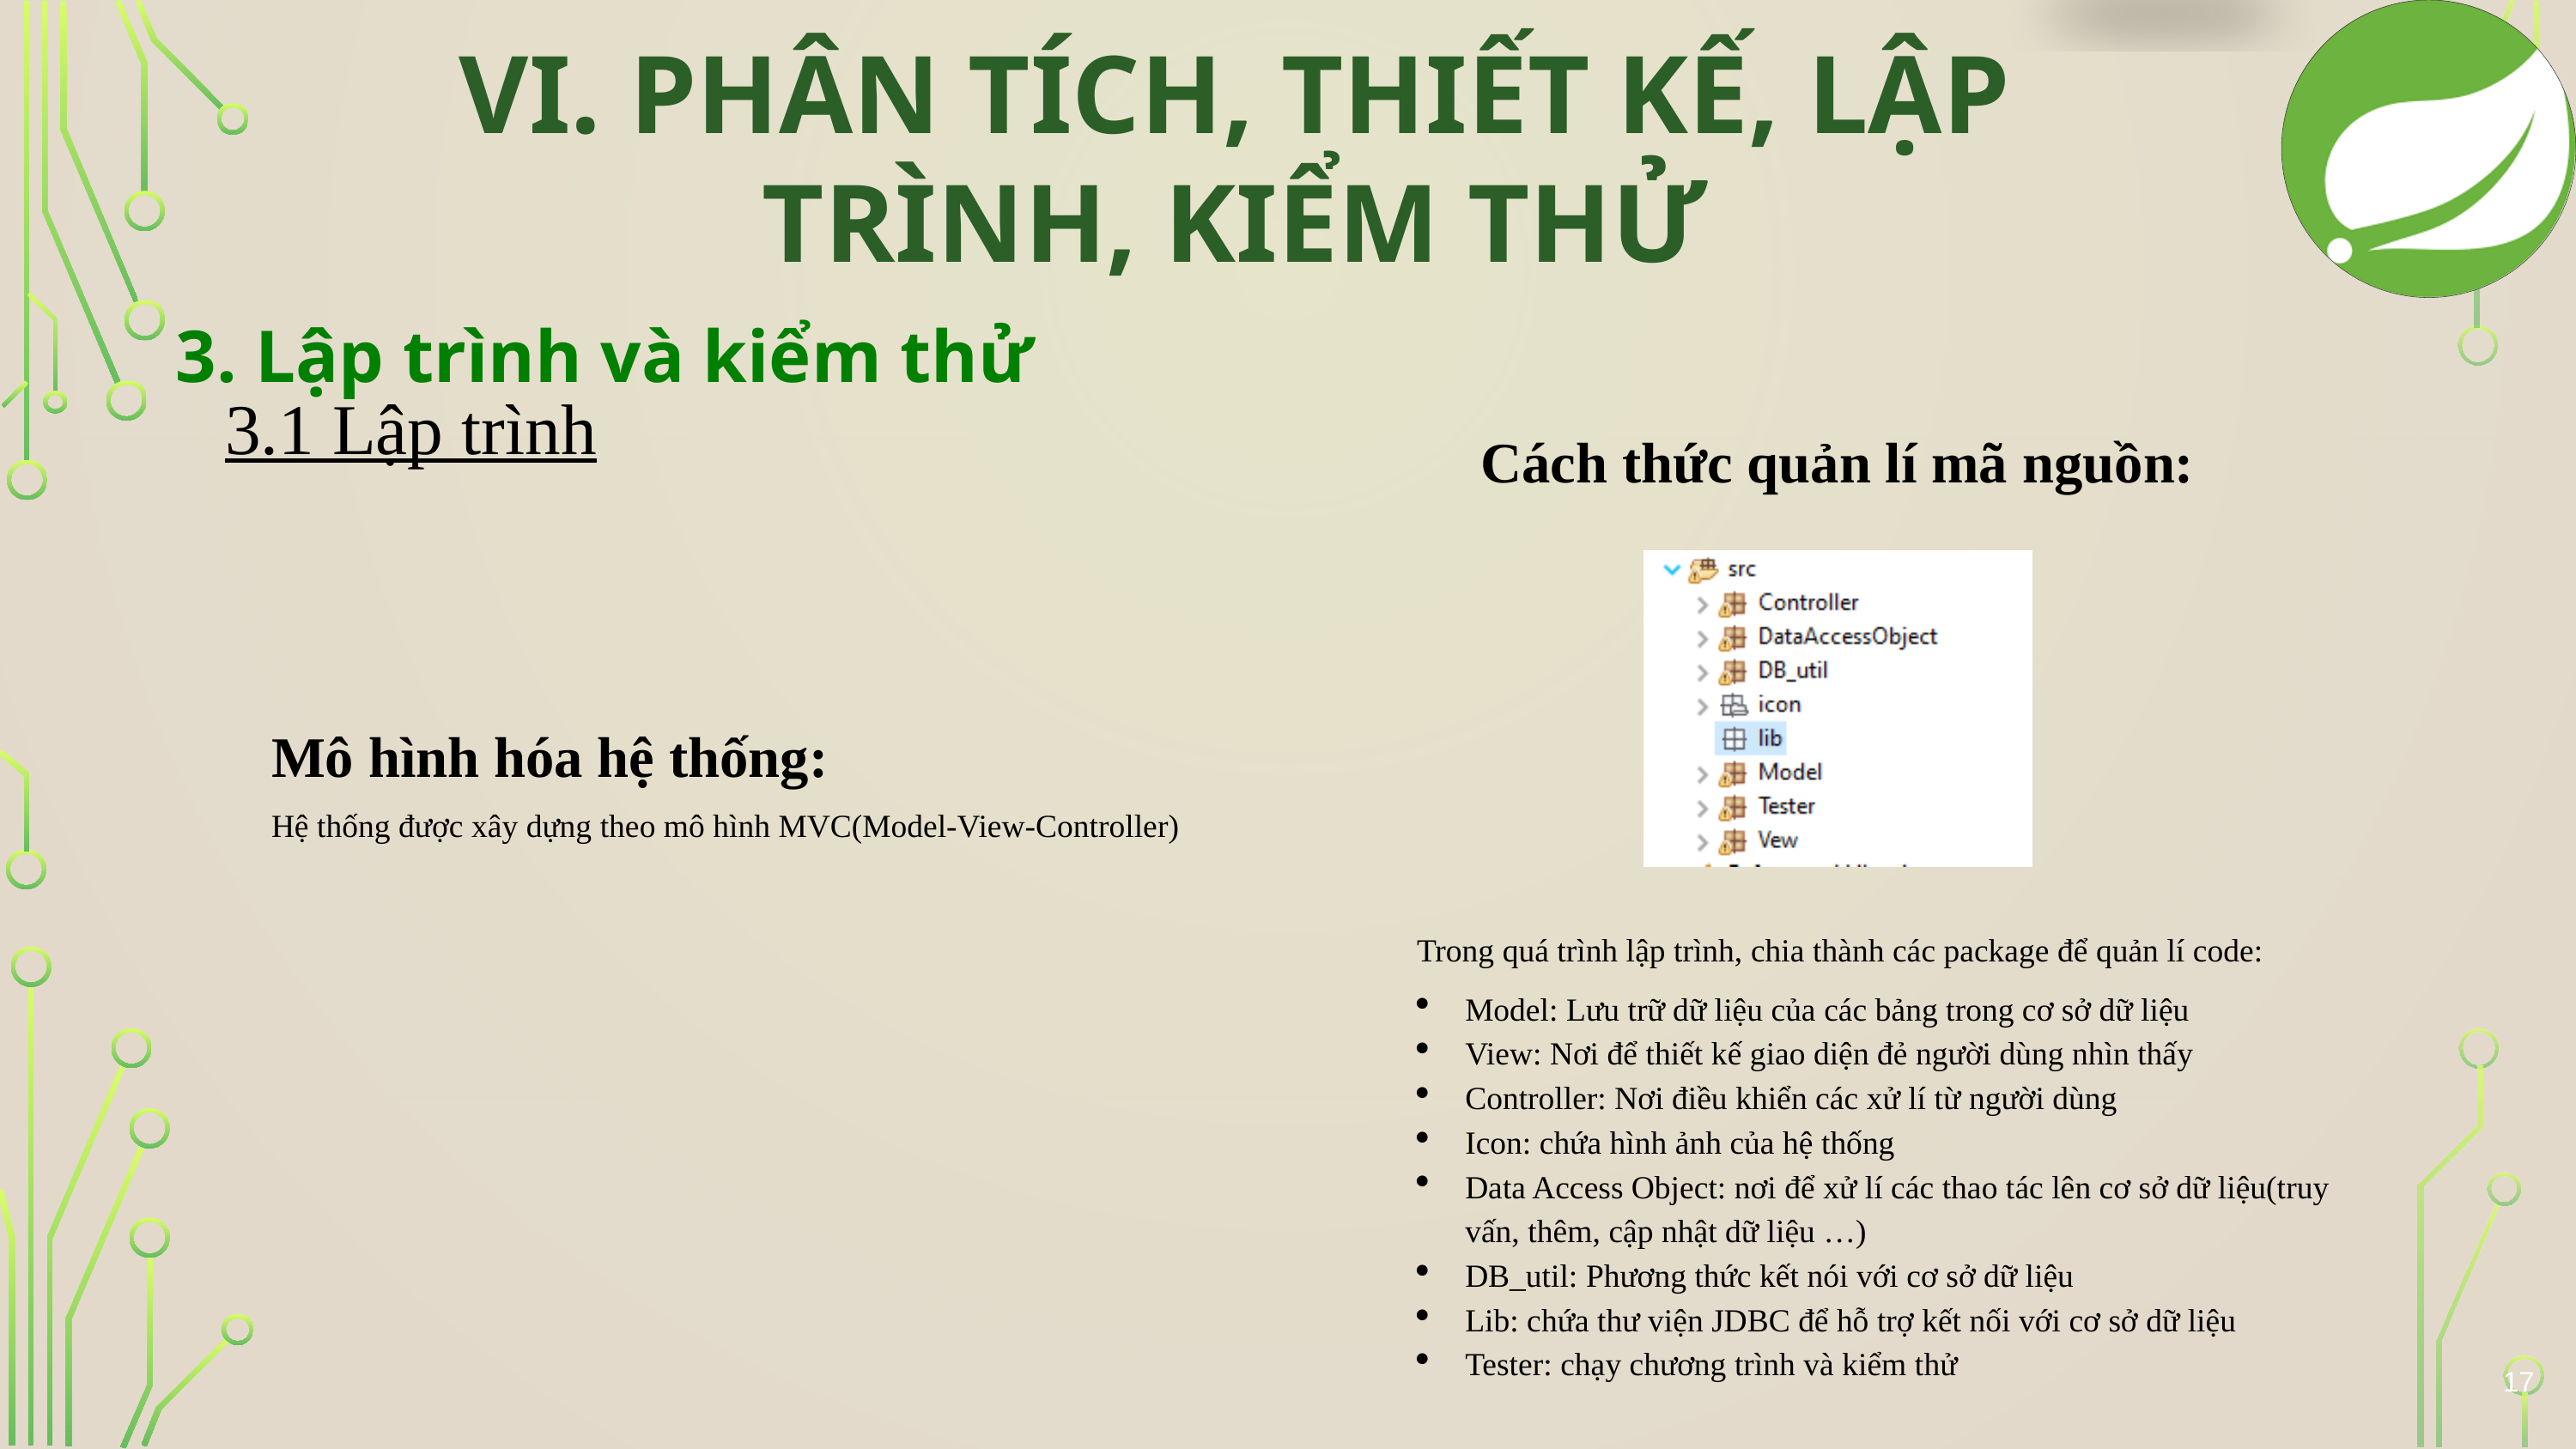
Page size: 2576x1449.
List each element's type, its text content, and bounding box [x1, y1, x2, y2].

text_box 3. Lập trình và kiểm thử [162, 304, 1288, 403]
text_box Mô hình hóa hệ thống: Hệ thống được xây dựng theo mô hình MVC(Model-View-Controller) [258, 708, 1193, 895]
text_box 3.1 Lập trình [212, 376, 978, 476]
picture [1643, 550, 2032, 867]
text_box VI. PHÂN TÍCH, THIẾT KẾ, LẬP TRÌNH, KIỂM THỬ [416, 19, 2054, 290]
picture [2281, 0, 2576, 298]
text_box Trong quá trình lập trình, chia thành các package để quản lí code: Model: Lưu trữ dữ liệu của các bảng trong cơ sở dữ liệu View: Nơi để thiết kế giao diện đẻ người dùng nhìn thấy Controller: Nơi điều khiển các xử lí từ người dùng Icon: chứa hình ảnh của hệ thống Data Access Object: nơi để xử lí các thao tác lên cơ sở dữ liệu(truy vấn, thêm, cập nhật dữ liệu …) DB_util: Phương thức kết nói với cơ sở dữ liệu Lib: chứa thư viện JDBC để hỗ trợ kết nối với cơ sở dữ liệu Tester: chạy chương trình và kiểm thử [1404, 920, 2385, 1389]
text_box Cách thức quản lí mã nguồn: [1467, 419, 2208, 570]
text_box [162, 475, 2429, 1420]
slide_number 17 [2429, 1342, 2548, 1420]
